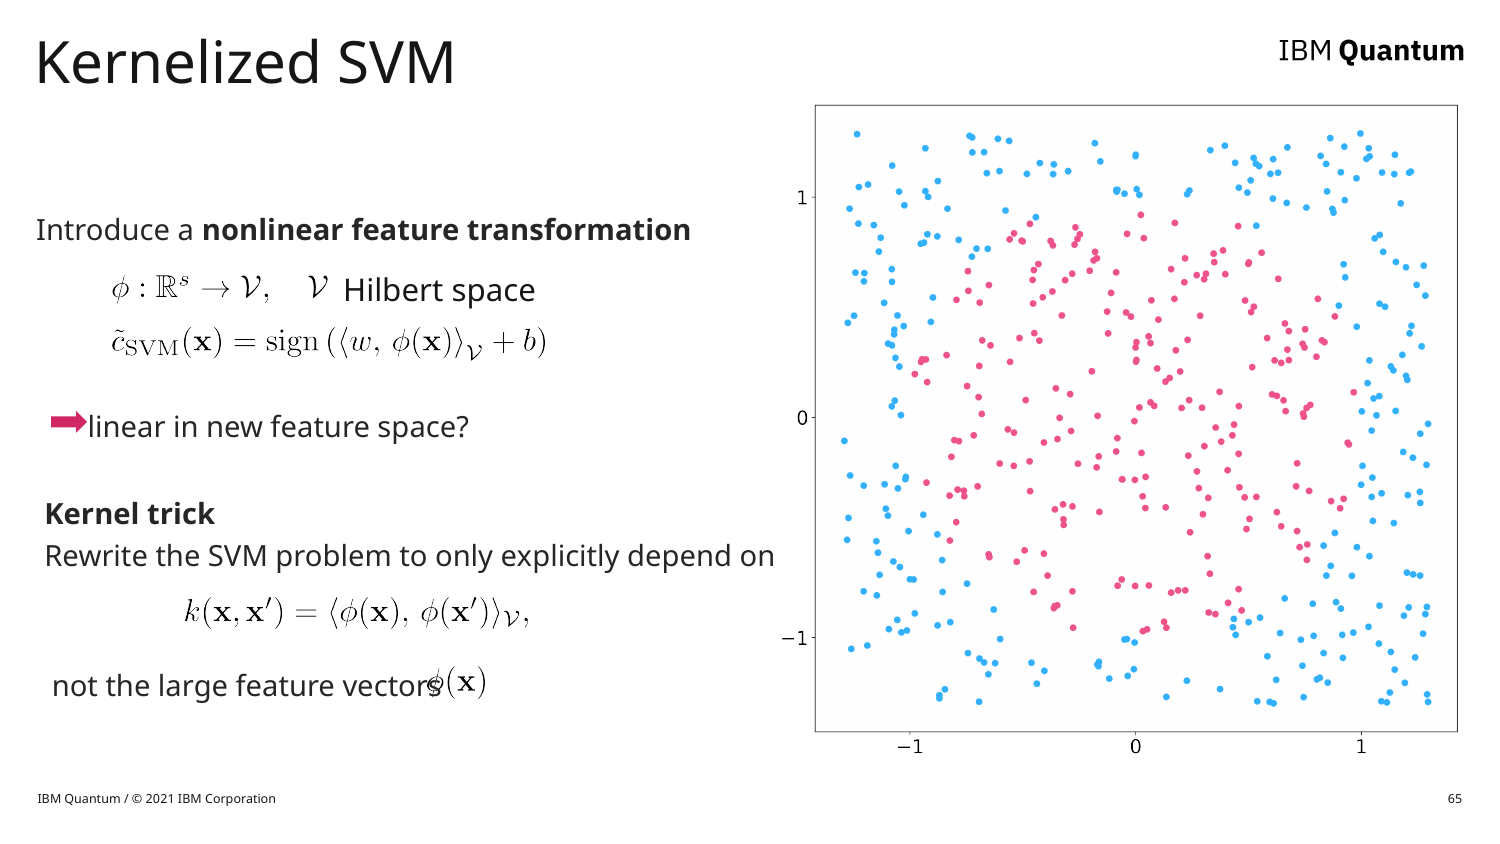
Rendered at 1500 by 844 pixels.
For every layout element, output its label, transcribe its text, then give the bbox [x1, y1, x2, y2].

title Kernelized SVM [34, 33, 1091, 165]
footer IBM Quantum / © 2021 IBM Corporation [37, 785, 713, 813]
slide_number 65 [1162, 785, 1463, 813]
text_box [29, 480, 798, 710]
text_box linear in new feature space? [87, 404, 470, 443]
picture [773, 98, 1465, 764]
text_box Introduce a nonlinear feature transformation [36, 203, 713, 260]
picture [112, 275, 545, 361]
text_box [49, 408, 87, 435]
text_box Hilbert space [343, 266, 561, 308]
